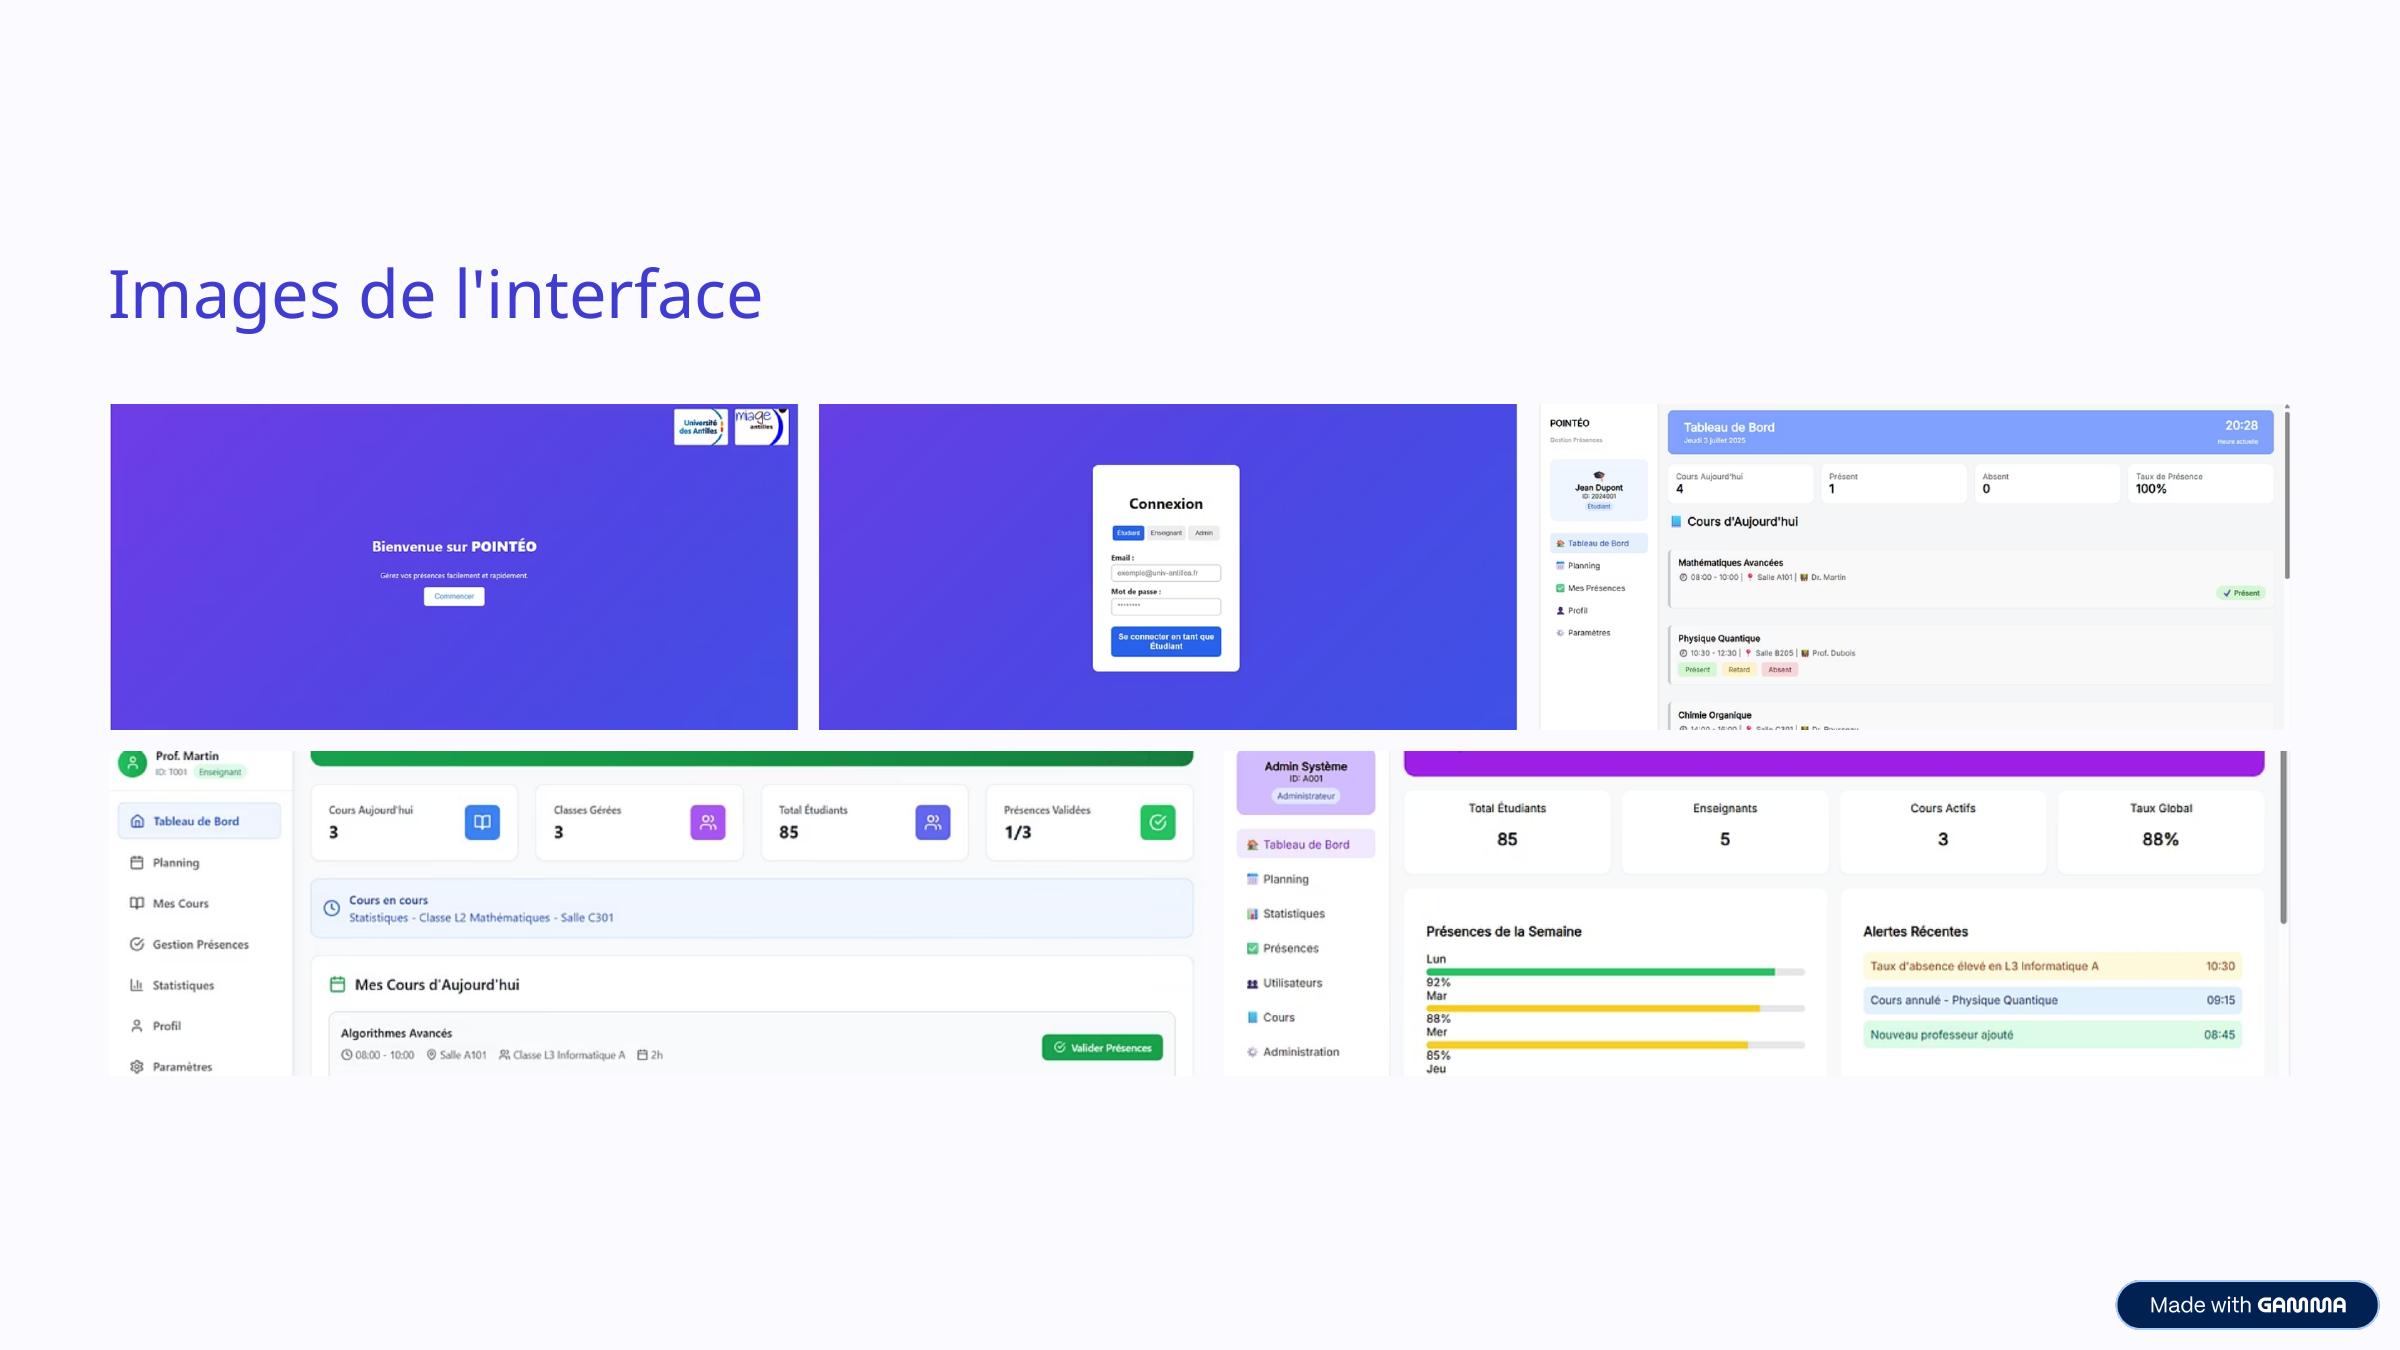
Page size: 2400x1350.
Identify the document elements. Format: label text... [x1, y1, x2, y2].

picture [2106, 1271, 2389, 1339]
picture [109, 751, 1203, 1077]
picture [819, 404, 1518, 730]
picture [1539, 404, 2291, 730]
picture [1224, 751, 2291, 1077]
picture [109, 404, 799, 730]
text_box Images de l'interface [108, 247, 823, 333]
